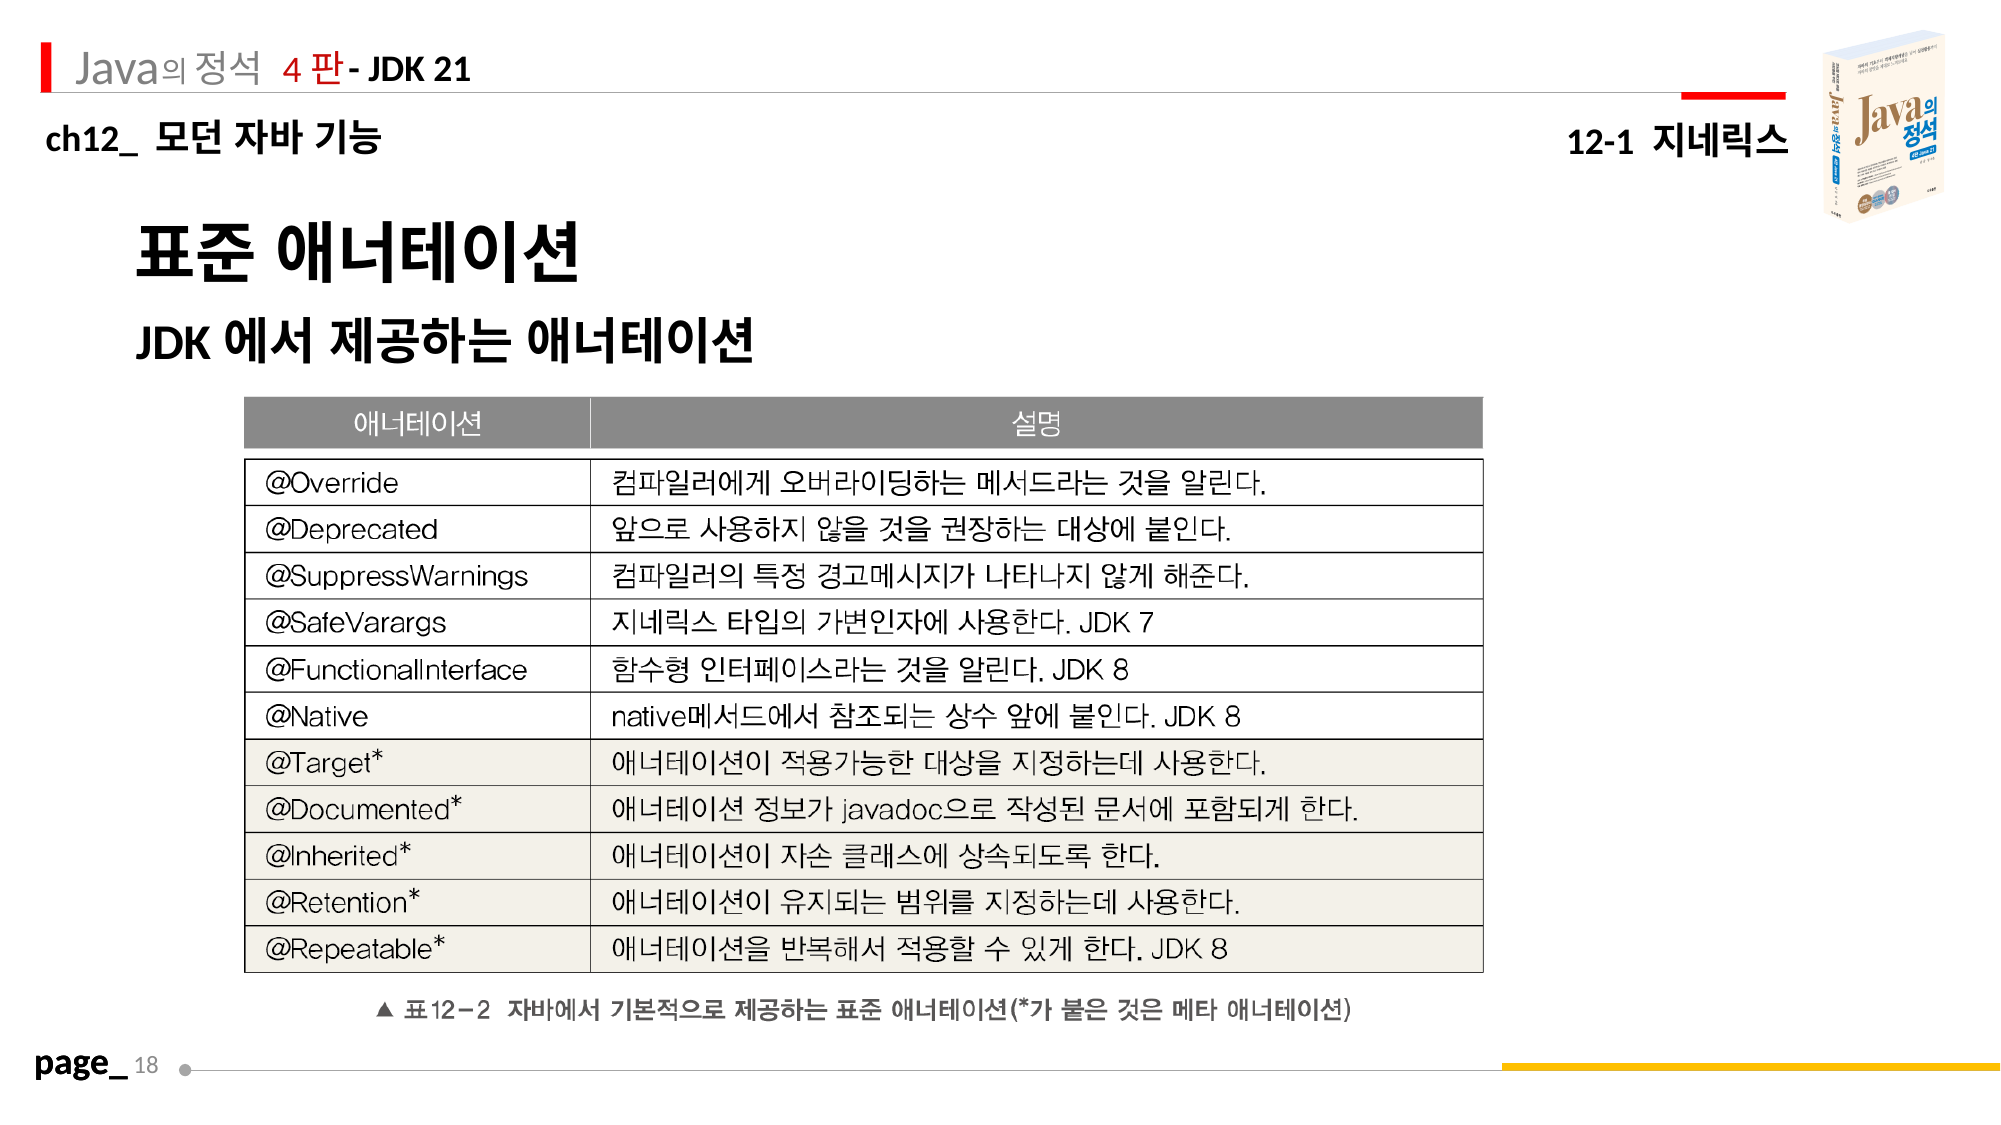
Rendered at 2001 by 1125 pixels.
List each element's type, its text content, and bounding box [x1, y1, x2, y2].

picture [225, 377, 1501, 1041]
text_box 12-1 지네릭스 [1249, 109, 1805, 169]
text_box JDK에서 제공하는 애너테이션 [121, 301, 2000, 377]
slide_number 18 [106, 1033, 174, 1094]
picture [1819, 26, 1950, 228]
text_box 표준 애너테이션 [119, 203, 1841, 298]
text_box page_ [19, 1030, 145, 1090]
